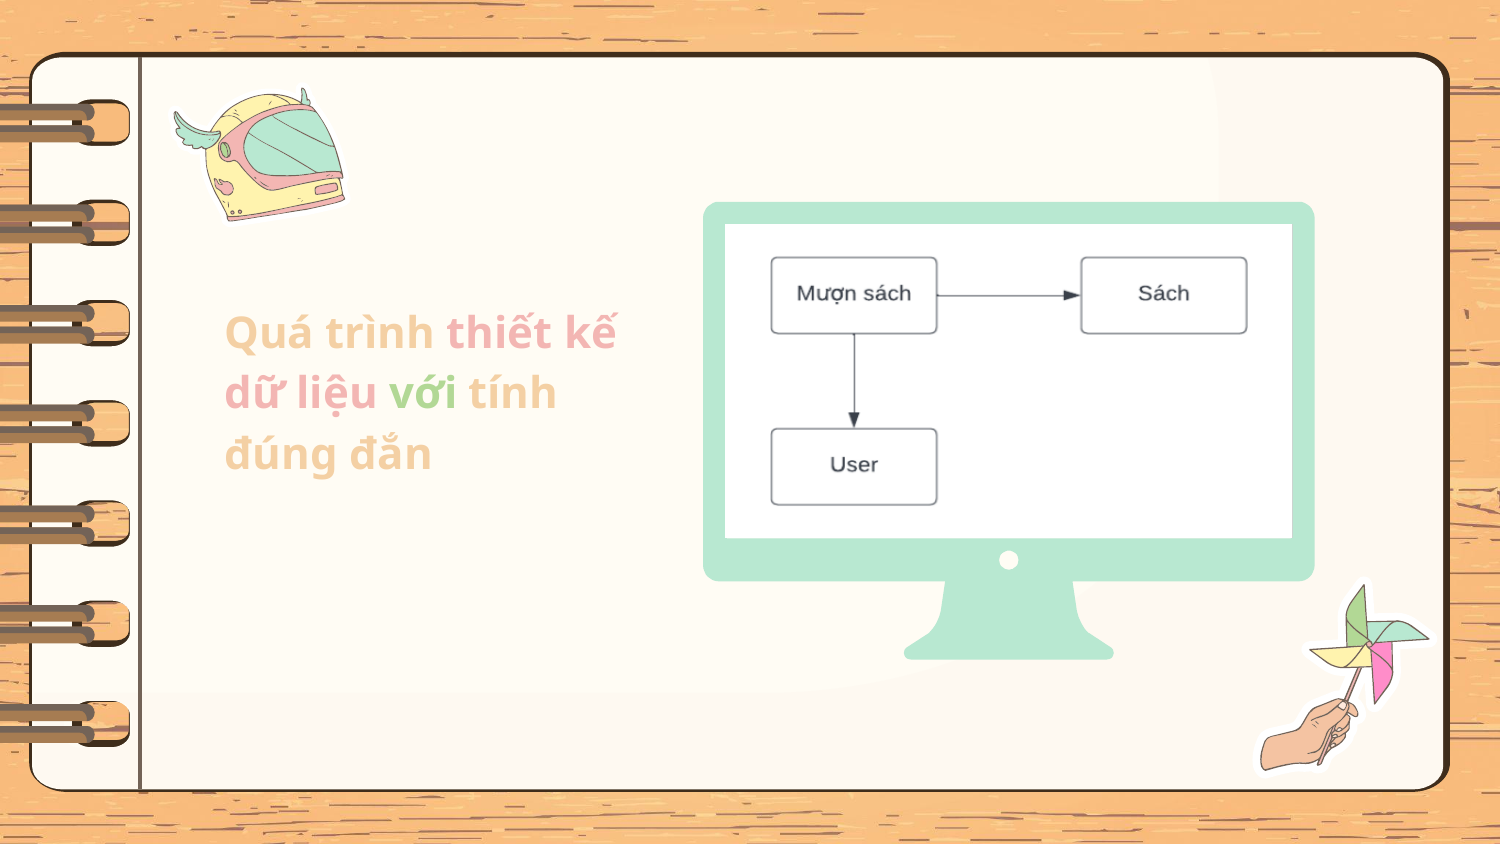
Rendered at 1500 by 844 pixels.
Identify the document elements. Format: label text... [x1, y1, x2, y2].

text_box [176, 88, 343, 225]
picture [0, 143, 29, 204]
picture [0, 422, 29, 426]
picture [0, 121, 29, 125]
picture [0, 622, 29, 626]
title Quá trình thiết kế dữ liệu với tính đúng đắn [209, 248, 656, 493]
picture [0, 444, 29, 505]
picture [0, 0, 1500, 844]
picture [82, 503, 128, 540]
picture [0, 545, 29, 605]
picture [0, 644, 29, 704]
picture [82, 204, 128, 241]
picture [0, 322, 29, 326]
picture [82, 702, 128, 740]
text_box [1251, 576, 1439, 779]
picture [0, 244, 29, 305]
picture [82, 403, 128, 441]
picture [0, 222, 29, 226]
picture [0, 344, 29, 404]
picture [82, 303, 128, 341]
picture [0, 523, 29, 527]
picture [724, 223, 1294, 538]
picture [82, 603, 128, 640]
picture [82, 104, 128, 141]
text_box [703, 201, 1315, 660]
picture [0, 722, 29, 726]
